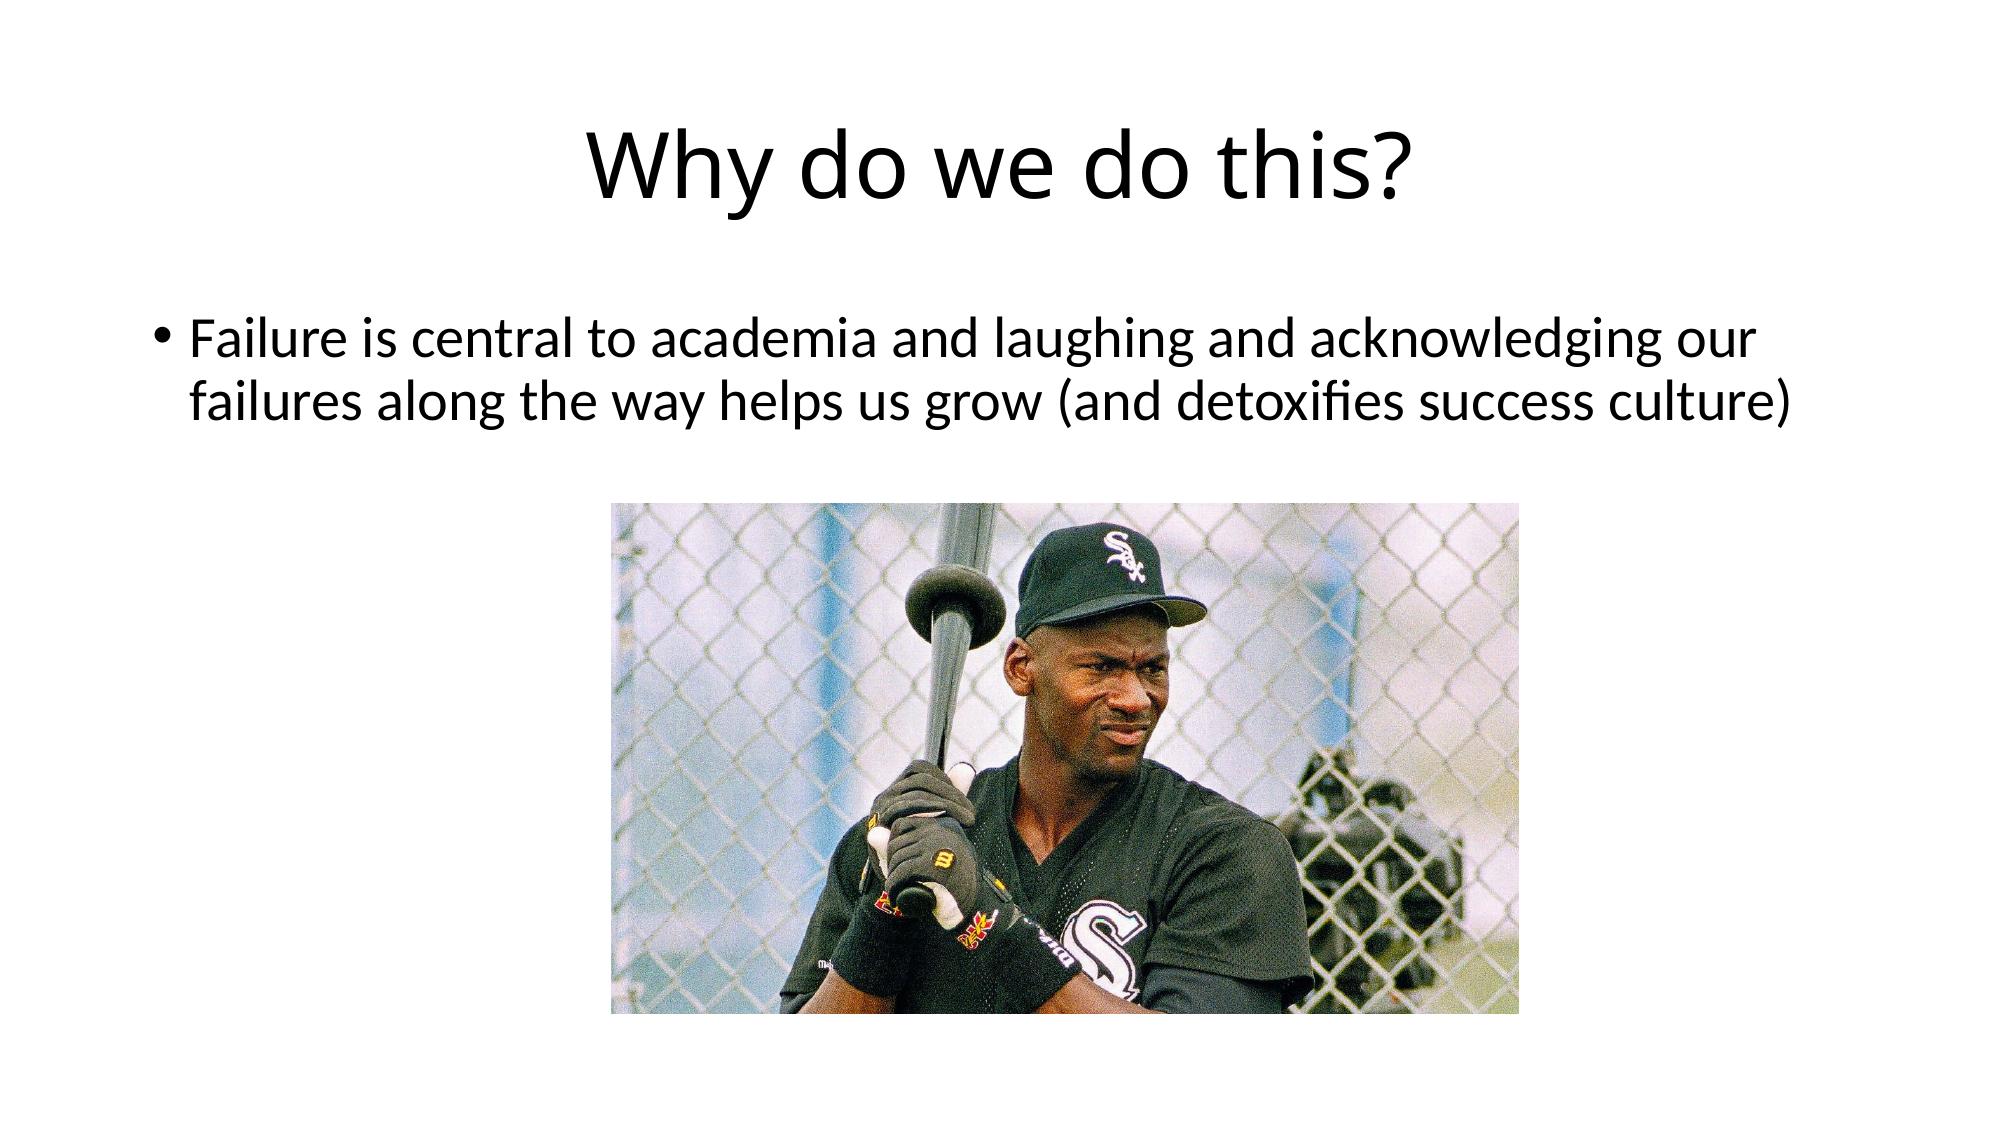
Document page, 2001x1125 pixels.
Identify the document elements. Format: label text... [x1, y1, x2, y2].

title Why do we do this? [137, 59, 1863, 278]
list Failure is central to academia and laughing and acknowledging our failures along the way helps us grow (and detoxifies success culture) [137, 299, 1863, 1014]
picture [611, 503, 1519, 1014]
